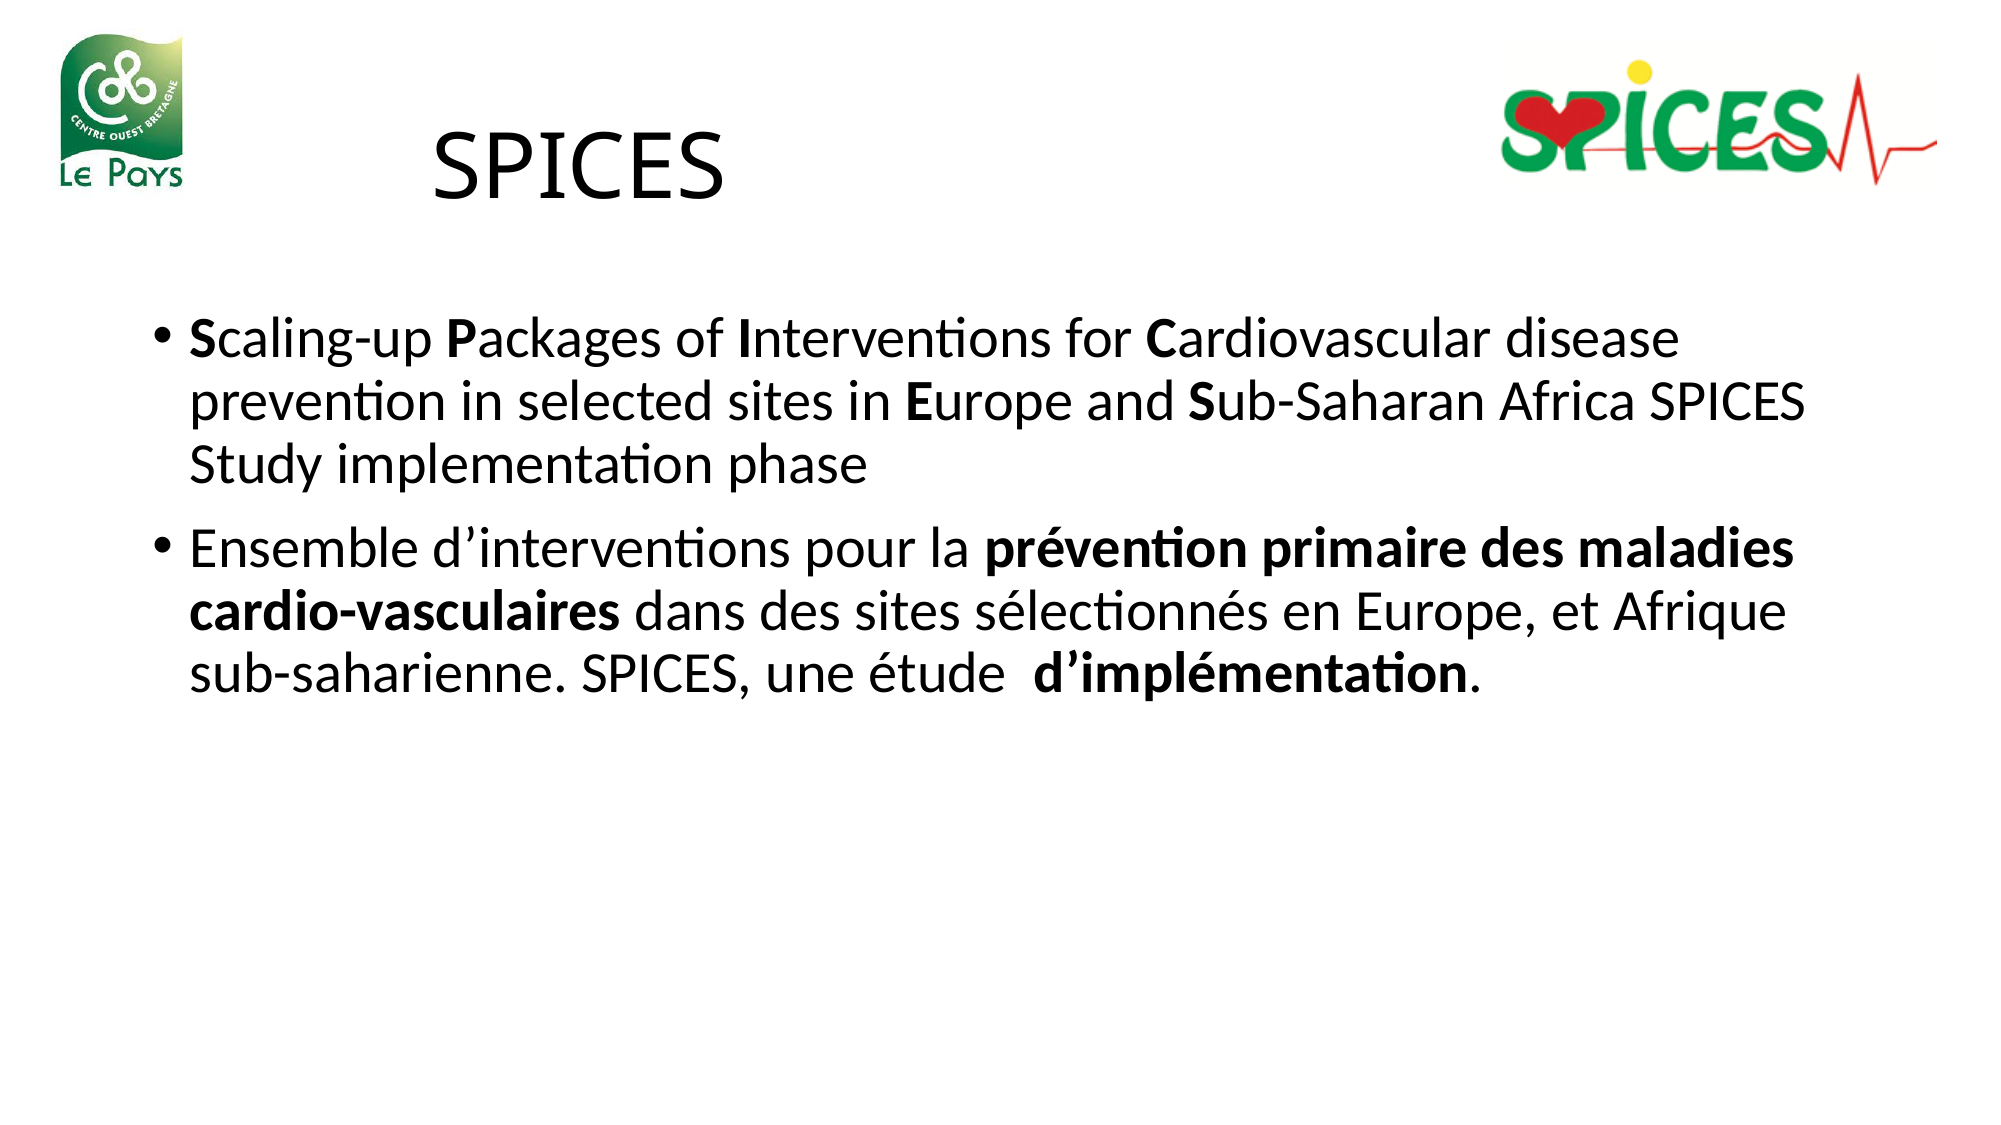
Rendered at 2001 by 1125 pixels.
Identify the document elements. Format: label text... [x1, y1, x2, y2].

picture [38, 28, 208, 198]
picture [1492, 43, 1937, 195]
list Scaling-up Packages of Interventions for Cardiovascular disease prevention in selected sites in Europe and Sub-Saharan Africa SPICES Study implementation phase Ensemble d’interventions pour la prévention primaire des maladies cardio-vasculaires dans des sites sélectionnés en Europe, et Afrique sub-saharienne. SPICES, une étude d’implémentation. [137, 299, 1863, 1014]
title SPICES [416, 59, 1863, 278]
